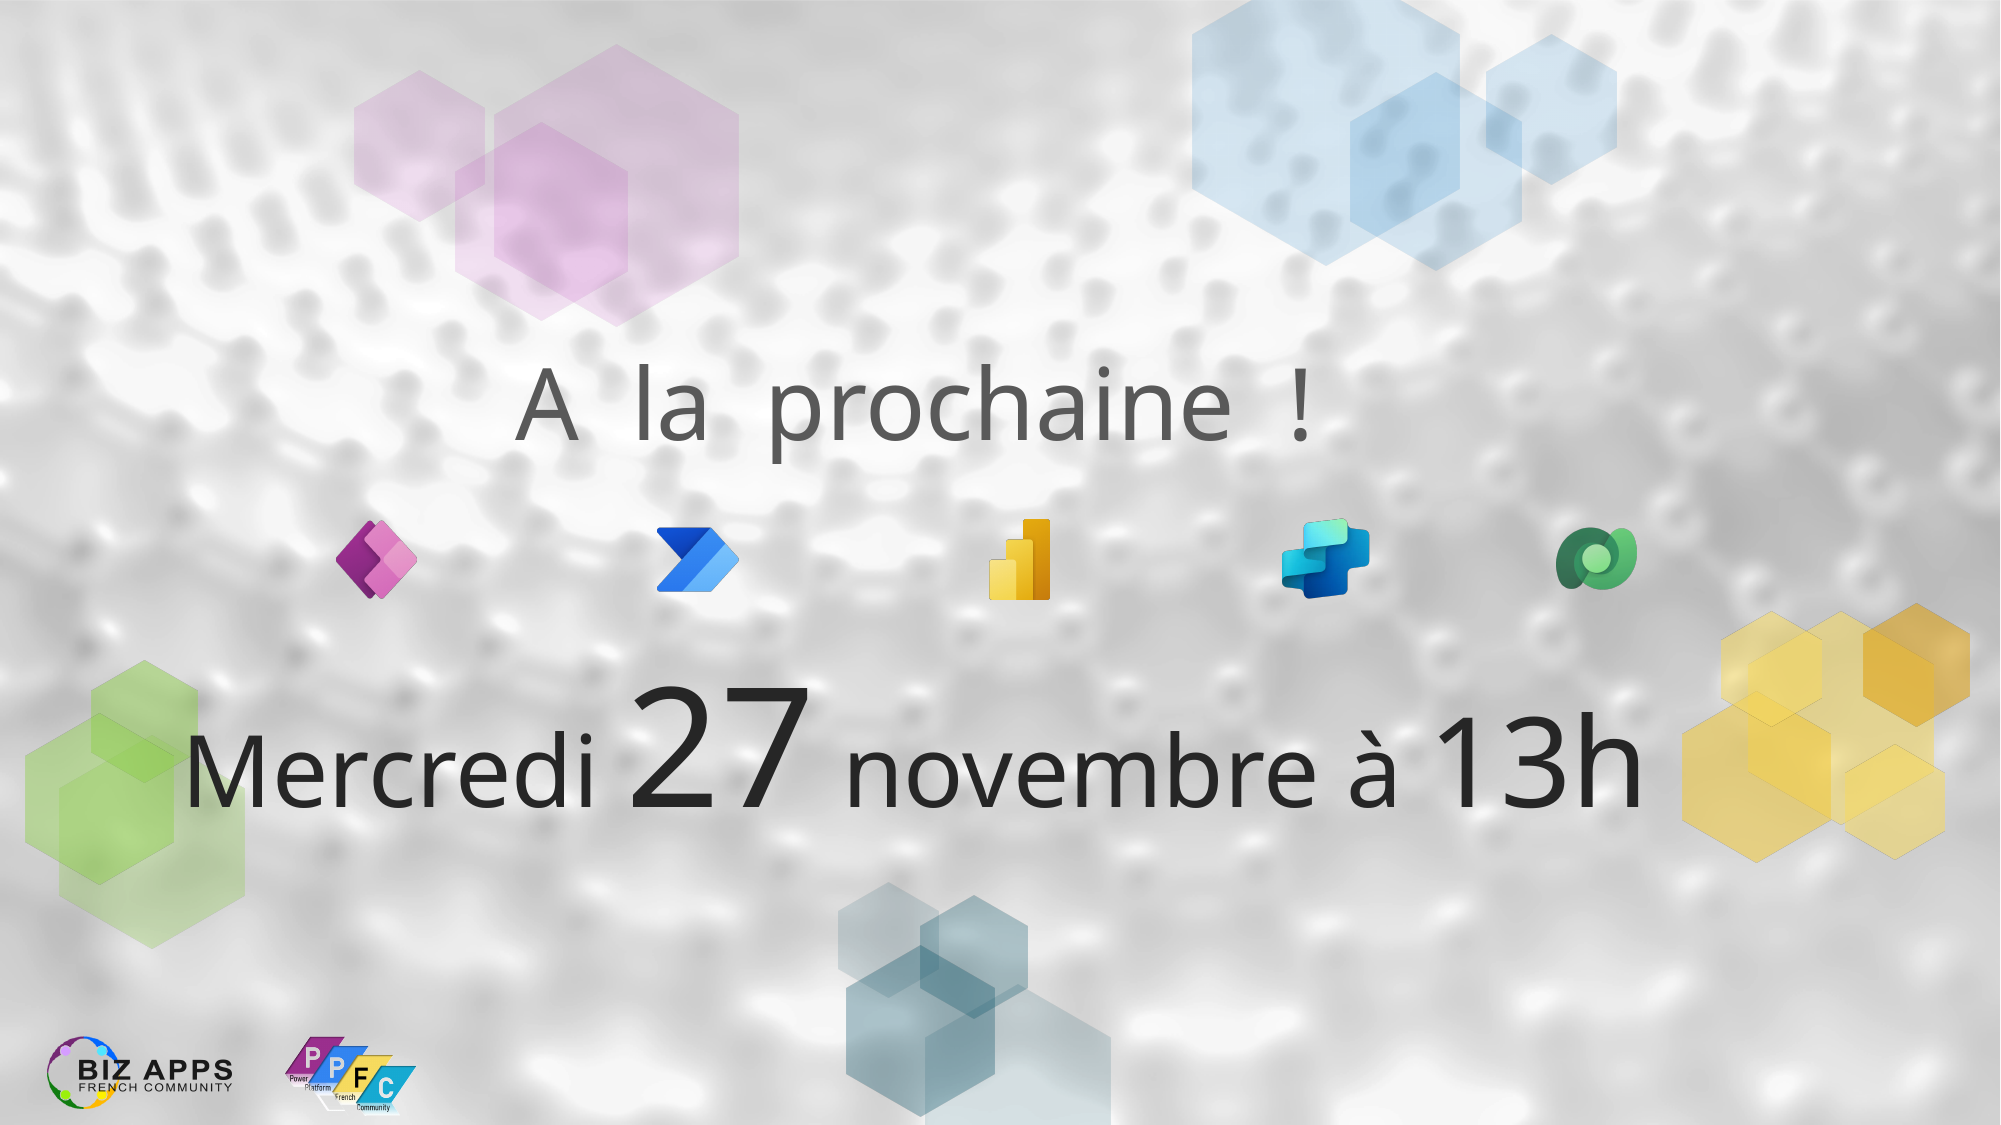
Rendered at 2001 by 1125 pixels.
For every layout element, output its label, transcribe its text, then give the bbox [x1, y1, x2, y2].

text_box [354, 44, 739, 327]
text_box A la prochaine ! [500, 333, 1330, 469]
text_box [1681, 603, 1970, 863]
picture [0, 0, 2001, 1125]
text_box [25, 660, 245, 949]
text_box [1192, 0, 1617, 271]
text_box Mercredi 27 novembre à 13h [136, 633, 1681, 849]
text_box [838, 882, 1111, 1125]
